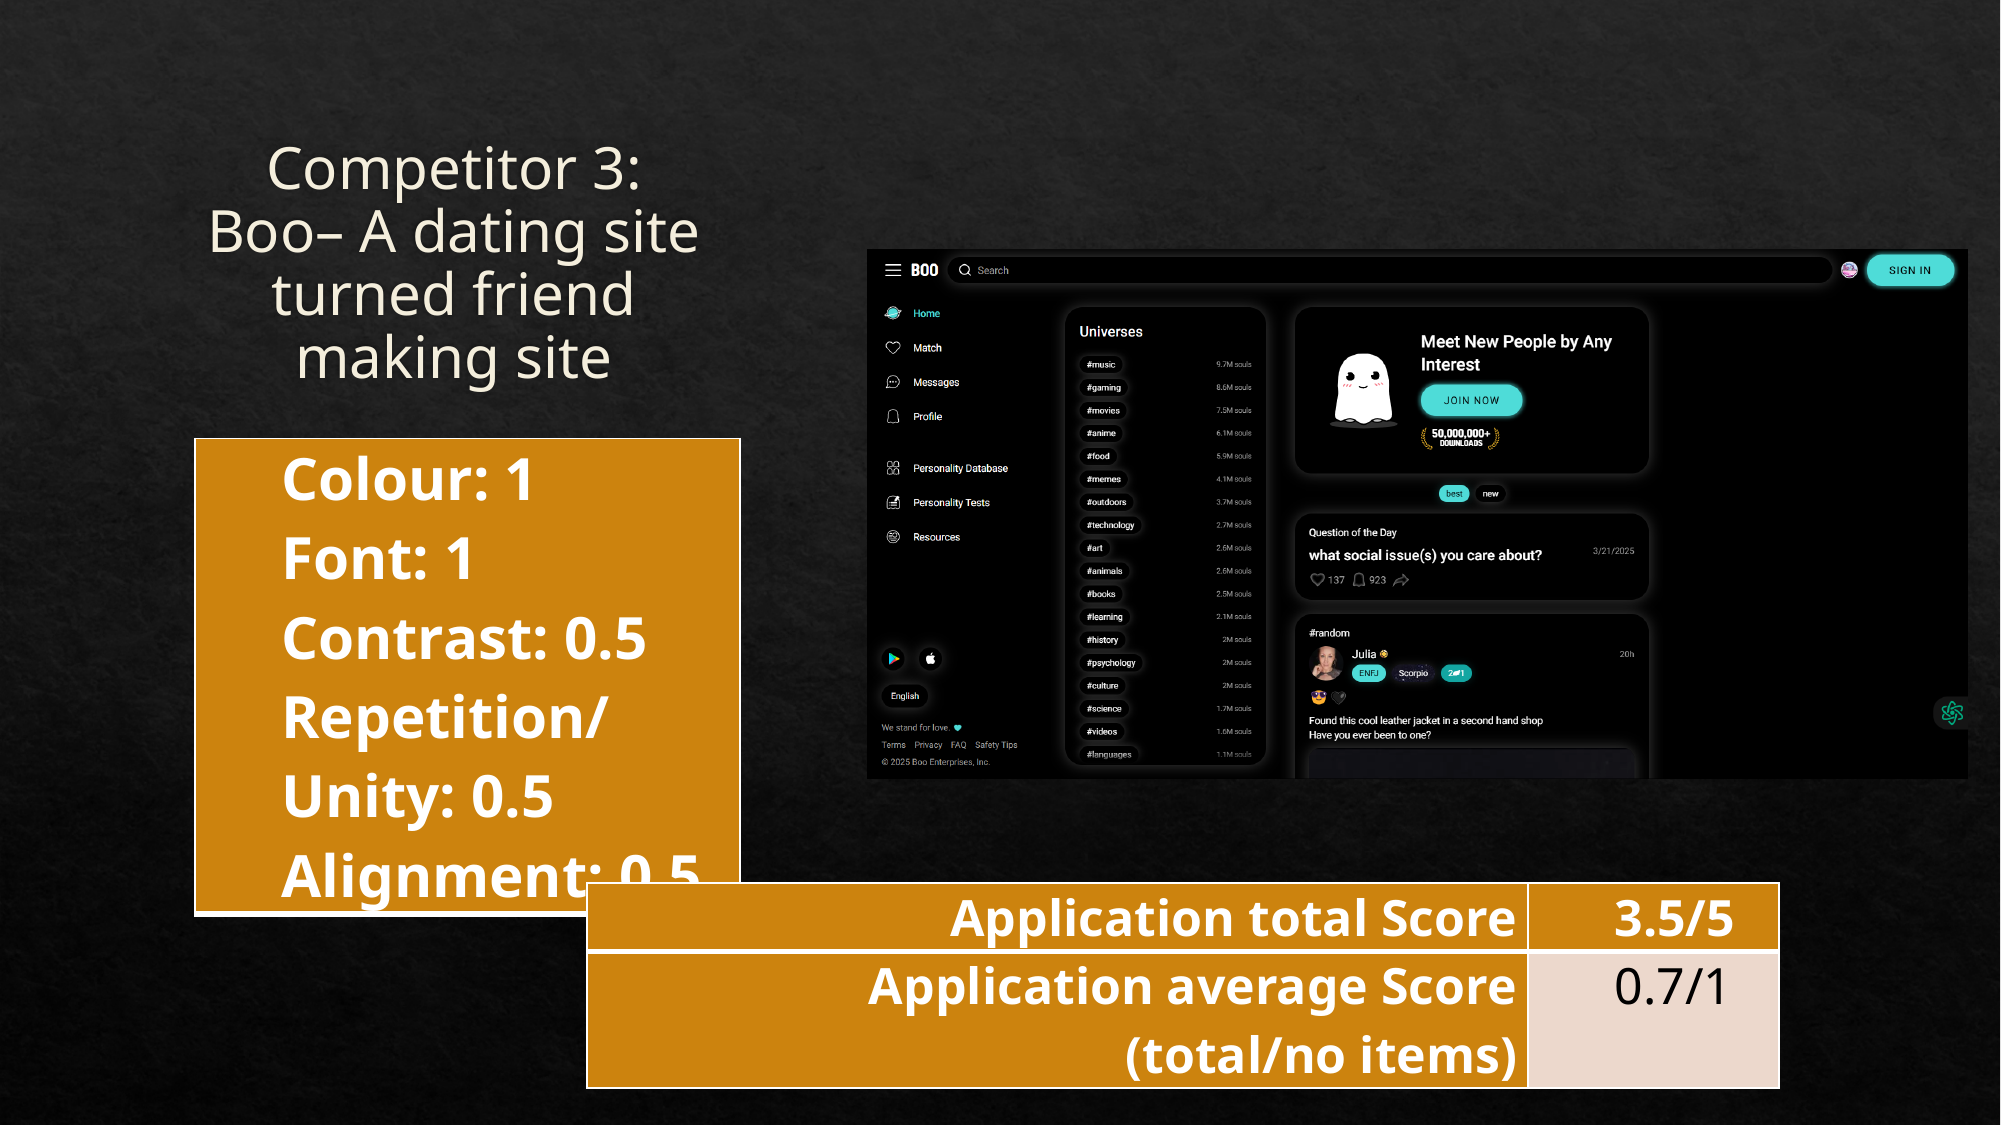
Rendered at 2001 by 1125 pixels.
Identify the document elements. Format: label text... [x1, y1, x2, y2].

title Competitor 3: Boo– A dating site turned friend making site [149, 99, 758, 399]
picture [867, 249, 1968, 780]
table_header Colour: 1 Font: 1 Contrast: 0.5 Repetition/Unity: 0.5 Alignment: 0.5 [196, 439, 739, 911]
table_cell 0.7/1 [1529, 954, 1778, 1087]
table_header 3.5/5 [1529, 884, 1778, 949]
table_cell Application average Score (total/no items) [588, 954, 1527, 1087]
table_header Application total Score [588, 884, 1527, 949]
